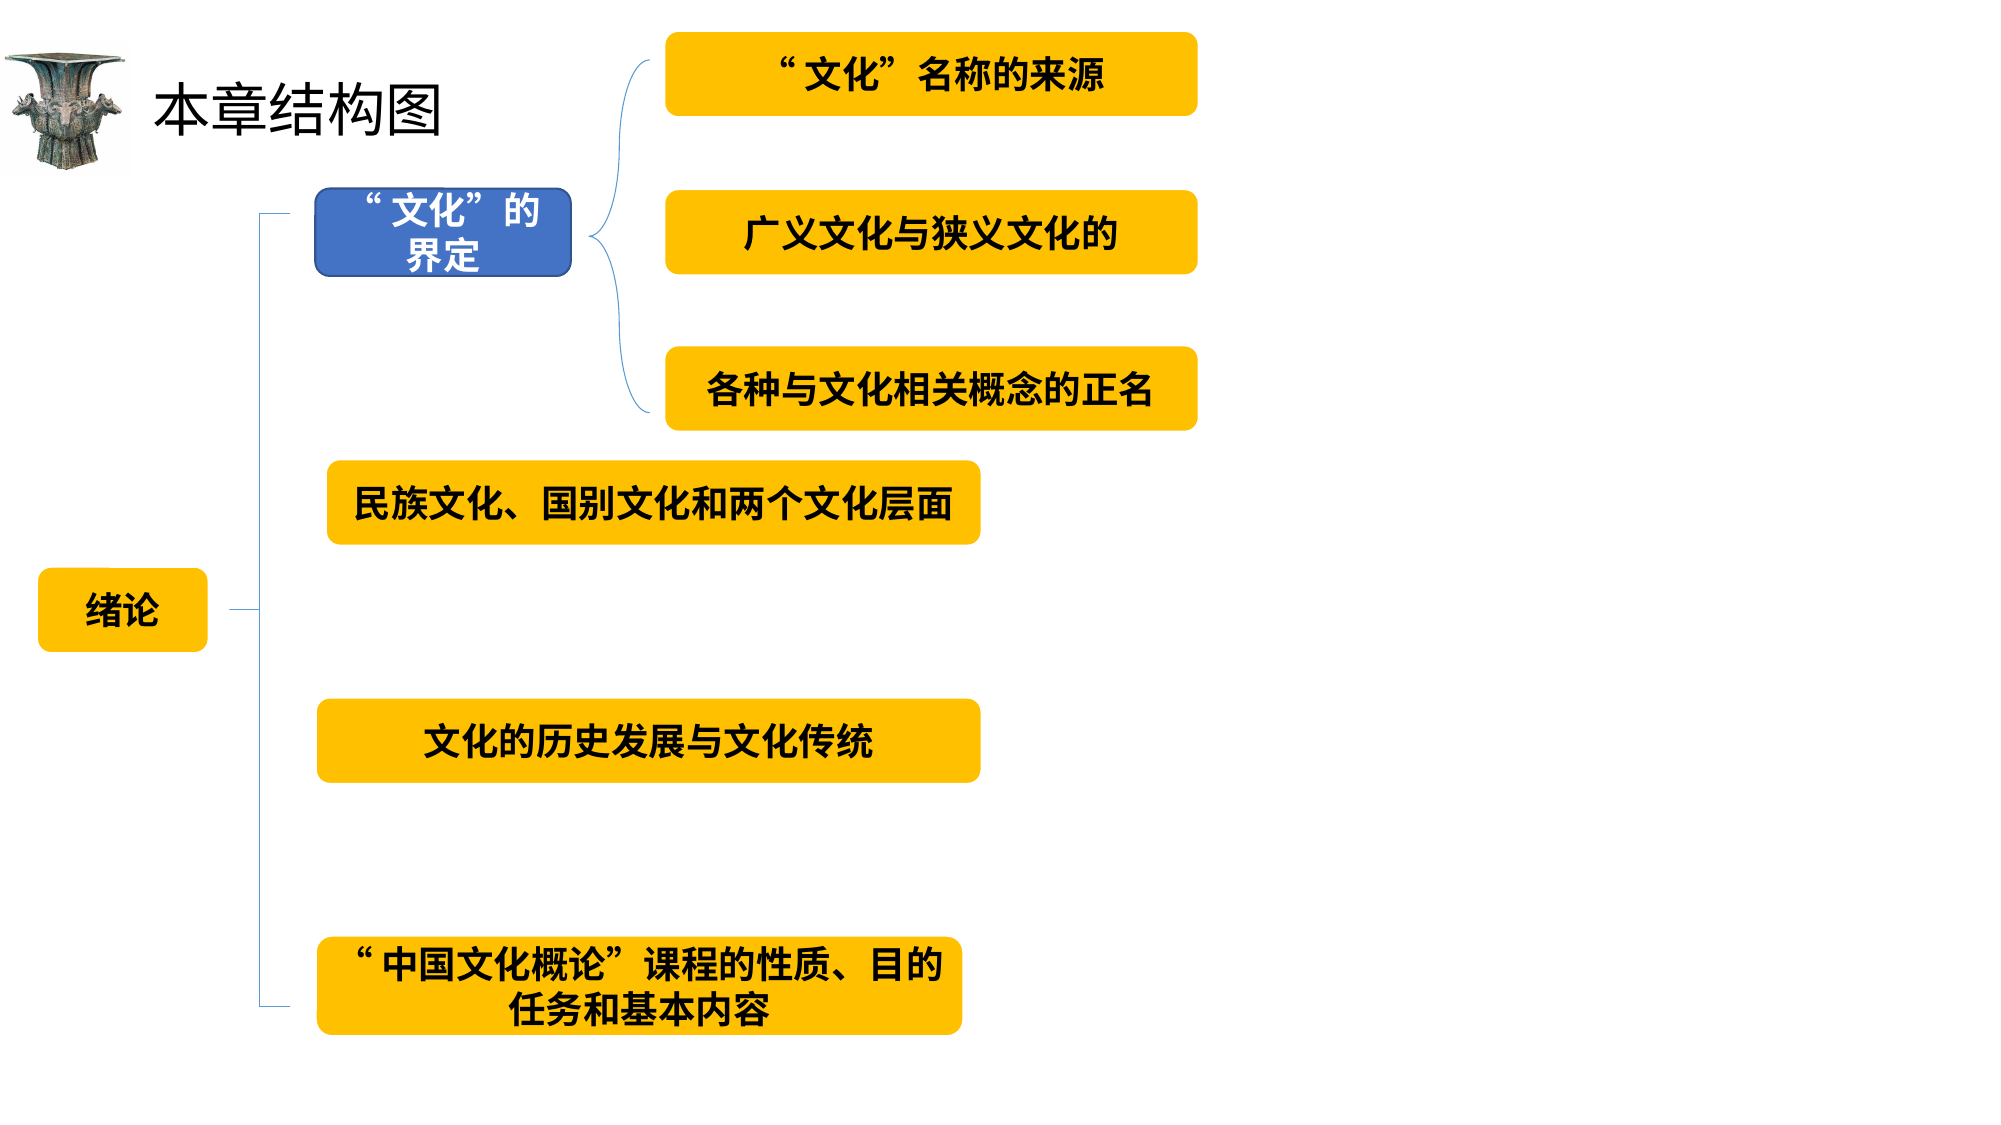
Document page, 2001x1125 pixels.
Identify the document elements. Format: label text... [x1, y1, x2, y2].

text_box 文化的历史发展与文化传统 [313, 695, 984, 786]
title 本章结构图 [137, 59, 632, 166]
text_box “中国文化概论”课程的性质、目的任务和基本内容 [313, 933, 966, 1039]
text_box 广义文化与狭义文化的 [662, 186, 1201, 278]
text_box [229, 213, 291, 1007]
picture [0, 42, 132, 177]
text_box “文化”名称的来源 [662, 28, 1201, 120]
text_box 绪论 [34, 564, 211, 656]
text_box “文化”的界定 [314, 187, 572, 277]
text_box 各种与文化相关概念的正名 [662, 343, 1201, 434]
text_box 民族文化、国别文化和两个文化层面 [323, 457, 984, 548]
text_box [588, 59, 650, 414]
